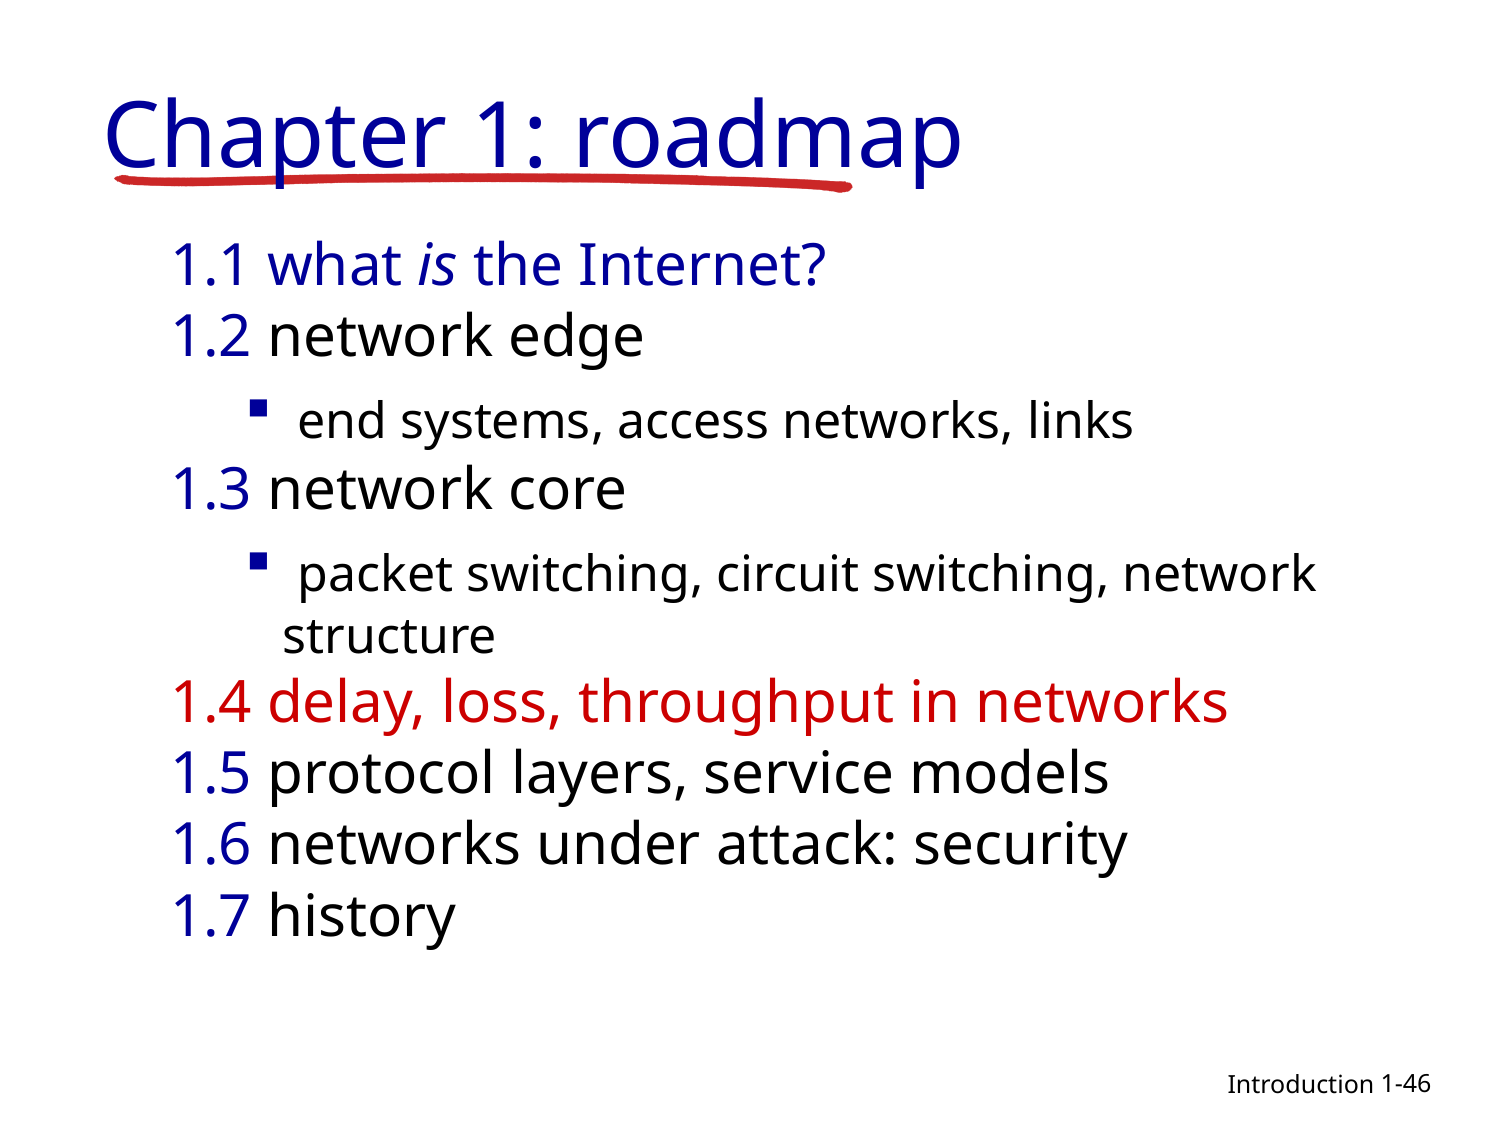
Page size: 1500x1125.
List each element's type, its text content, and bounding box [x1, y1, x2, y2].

list 1.1 what is the Internet? 1.2 network edge end systems, access networks, links 1.3 network core packet switching, circuit switching, network structure 1.4 delay, loss, throughput in networks 1.5 protocol layers, service models 1.6 networks under attack: security 1.7 history [79, 230, 1427, 994]
title Chapter 1: roadmap [87, 37, 1363, 226]
picture [111, 168, 862, 198]
footer Introduction [914, 1060, 1391, 1109]
slide_number 1-46 [1365, 1059, 1477, 1106]
